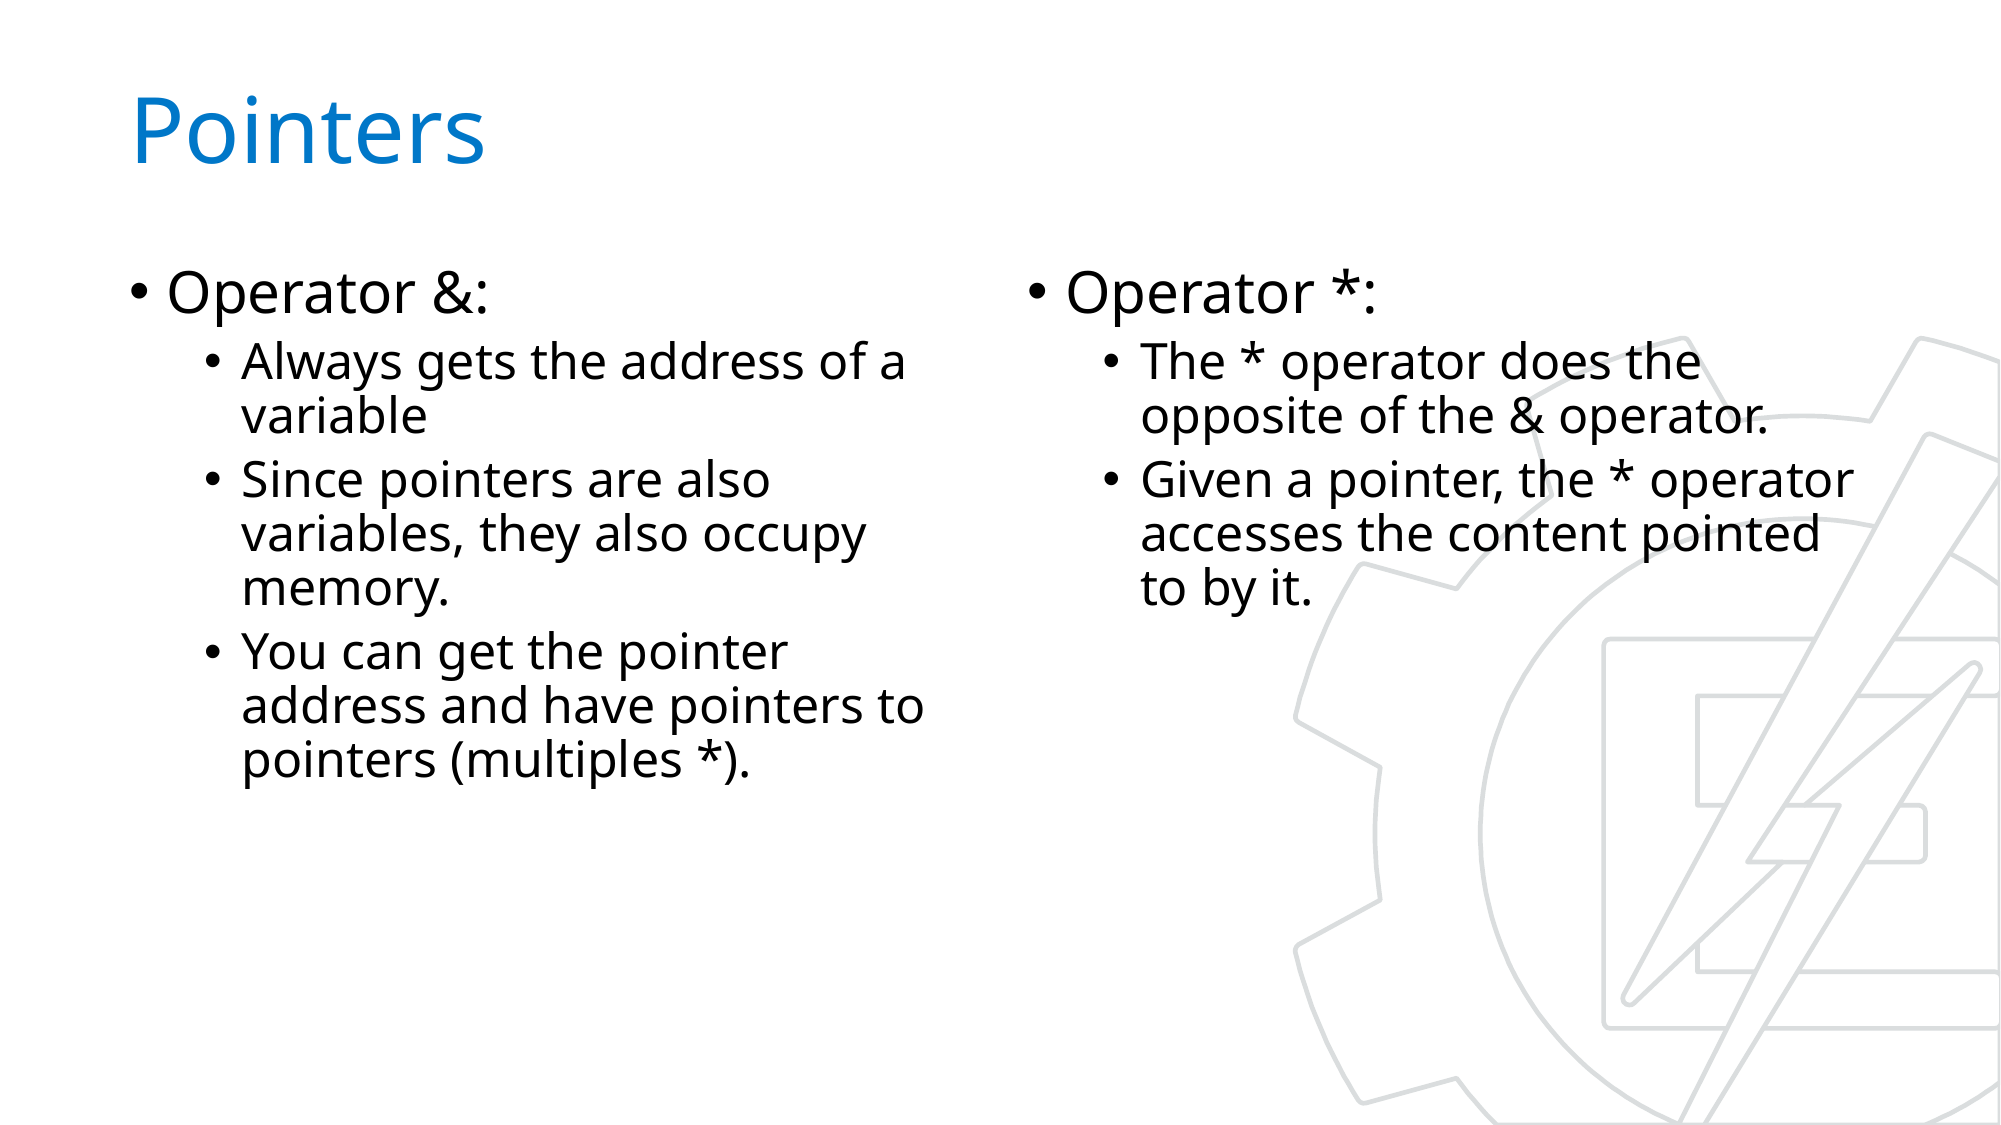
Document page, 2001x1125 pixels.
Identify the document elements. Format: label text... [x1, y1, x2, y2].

list Operator &: Always gets the address of a variable Since pointers are also variables, they also occupy memory. You can get the pointer address and have pointers to pointers (multiples *). [114, 255, 988, 1059]
title Pointers [114, 36, 1886, 232]
list Operator *: The * operator does the opposite of the & operator. Given a pointer, the * operator accesses the content pointed to by it. [1012, 255, 1886, 1059]
